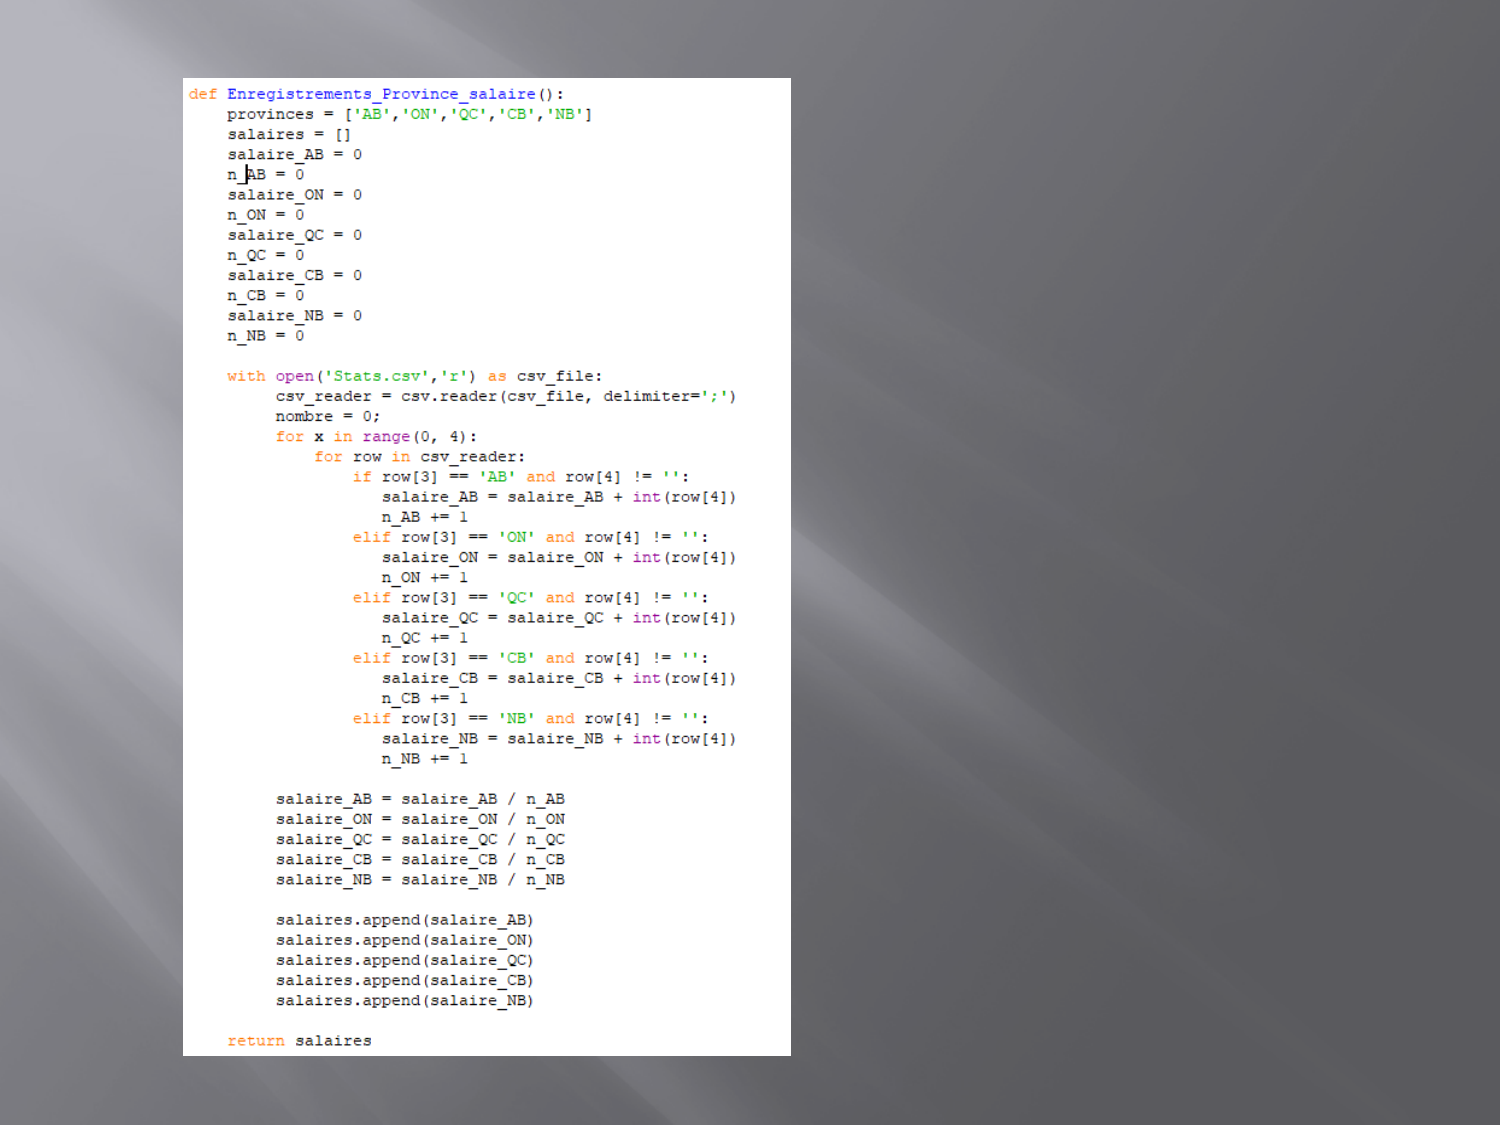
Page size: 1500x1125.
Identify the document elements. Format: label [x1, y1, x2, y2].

picture [182, 77, 792, 1056]
